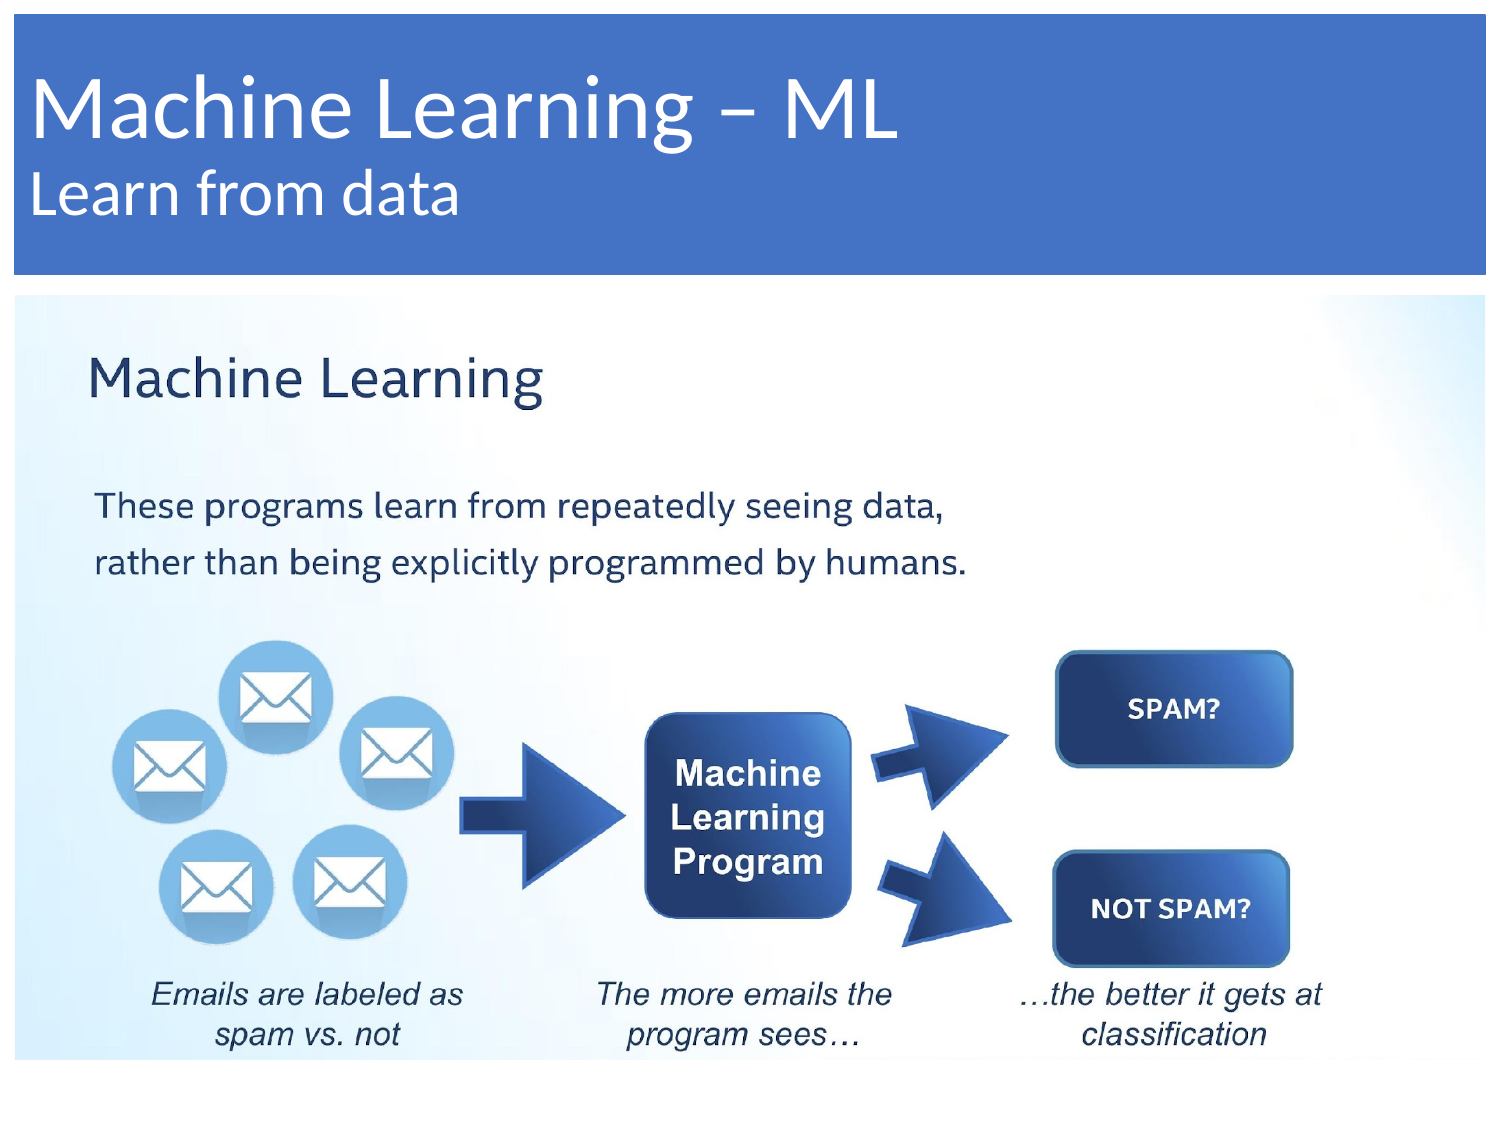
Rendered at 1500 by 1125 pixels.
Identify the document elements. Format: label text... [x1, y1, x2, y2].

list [14, 294, 1486, 1060]
title Machine Learning – ML Learn from data [14, 14, 1486, 275]
